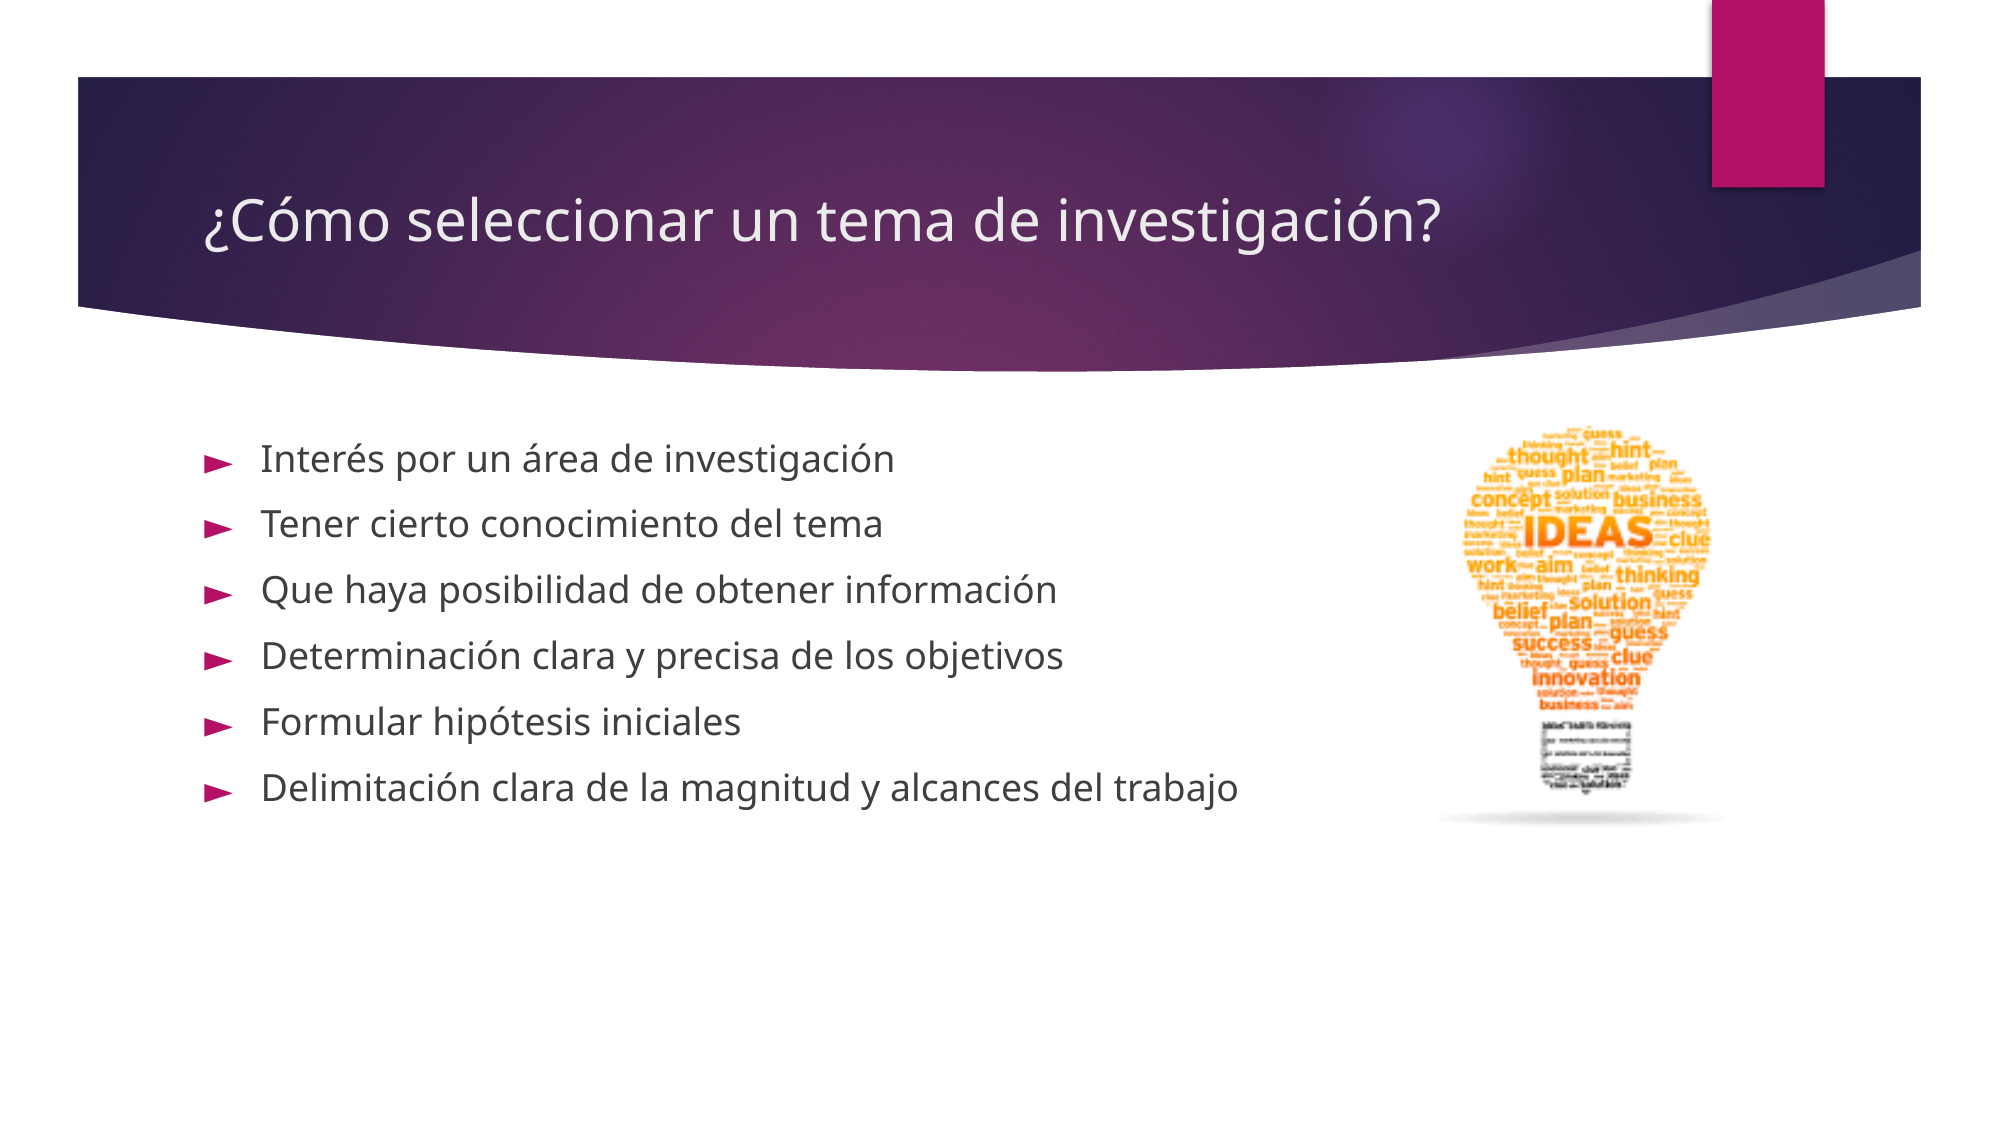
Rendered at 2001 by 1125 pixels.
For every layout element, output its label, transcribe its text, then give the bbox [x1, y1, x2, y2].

picture [79, 78, 1920, 371]
list Interés por un área de investigación Tener cierto conocimiento del tema Que haya posibilidad de obtener información Determinación clara y precisa de los objetivos Formular hipótesis iniciales Delimitación clara de la magnitud y alcances del trabajo [189, 427, 1638, 988]
picture [1275, 390, 1907, 864]
title ¿Cómo seleccionar un tema de investigación? [189, 159, 1627, 276]
